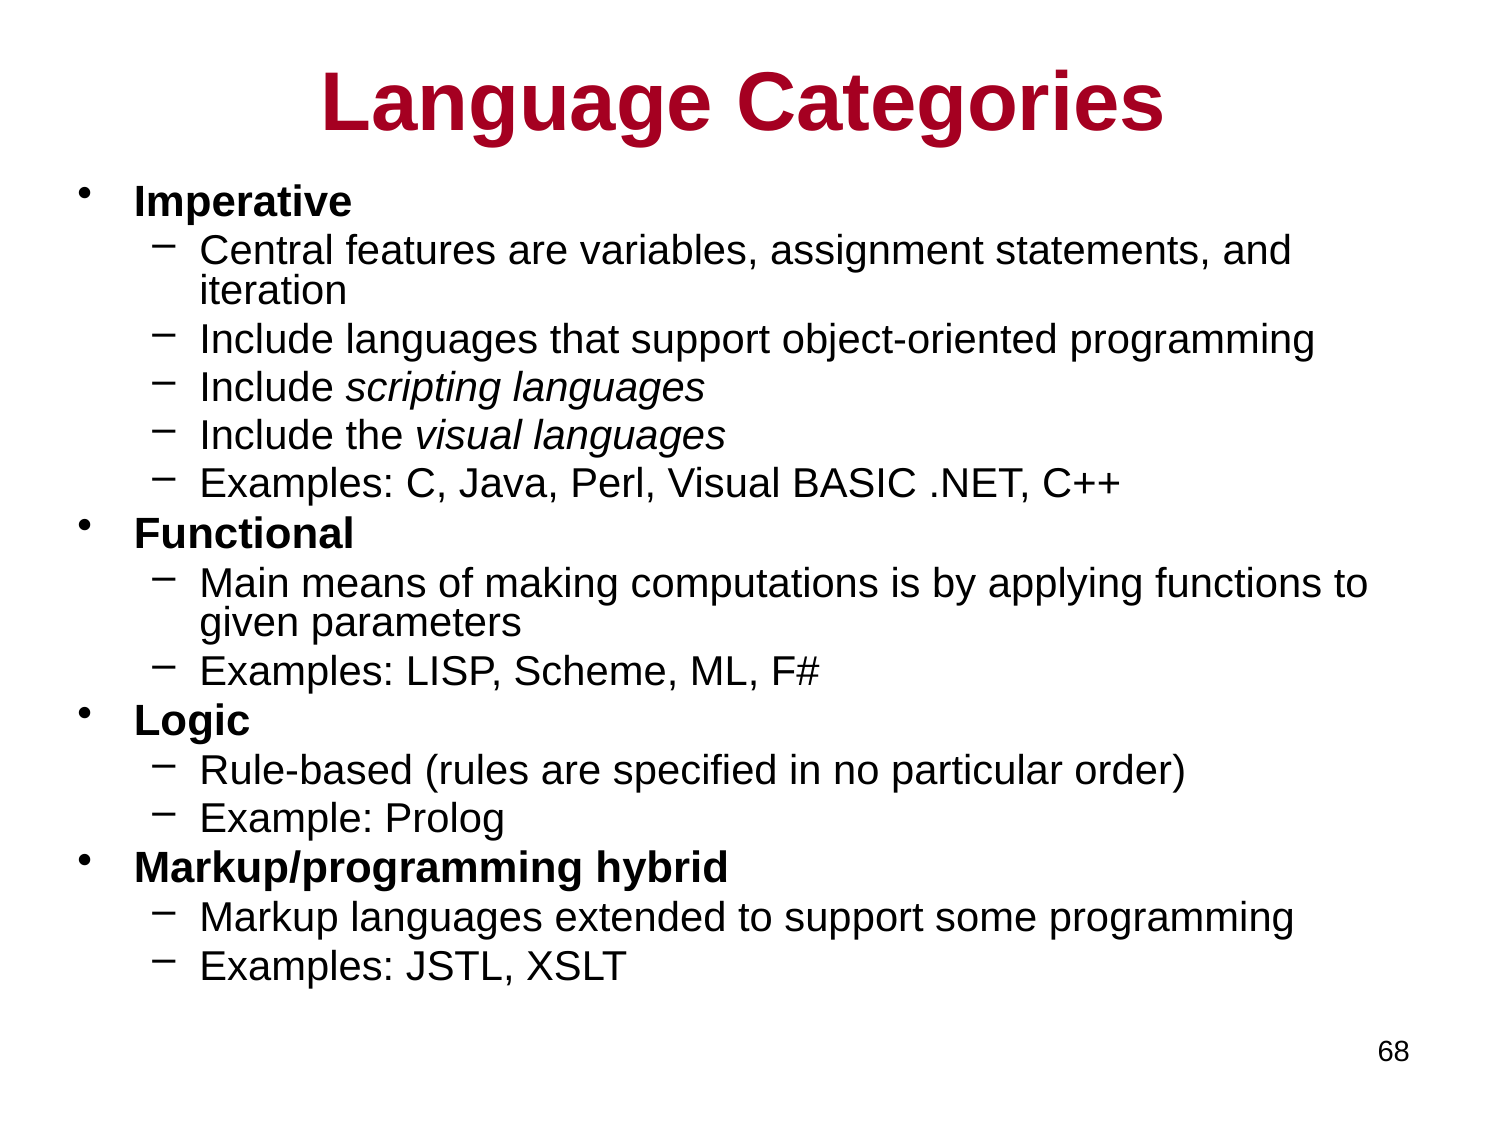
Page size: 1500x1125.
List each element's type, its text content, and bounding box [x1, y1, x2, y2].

list Imperative Central features are variables, assignment statements, and iteration Include languages that support object-oriented programming Include scripting languages Include the visual languages Examples: C, Java, Perl, Visual BASIC .NET, C++ Functional Main means of making computations is by applying functions to given parameters Examples: LISP, Scheme, ML, F# Logic Rule-based (rules are specified in no particular order) Example: Prolog Markup/programming hybrid Markup languages extended to support some programming Examples: JSTL, XSLT [62, 174, 1438, 1013]
title Language Categories [24, 45, 1463, 150]
slide_number 68 [1074, 1024, 1425, 1103]
